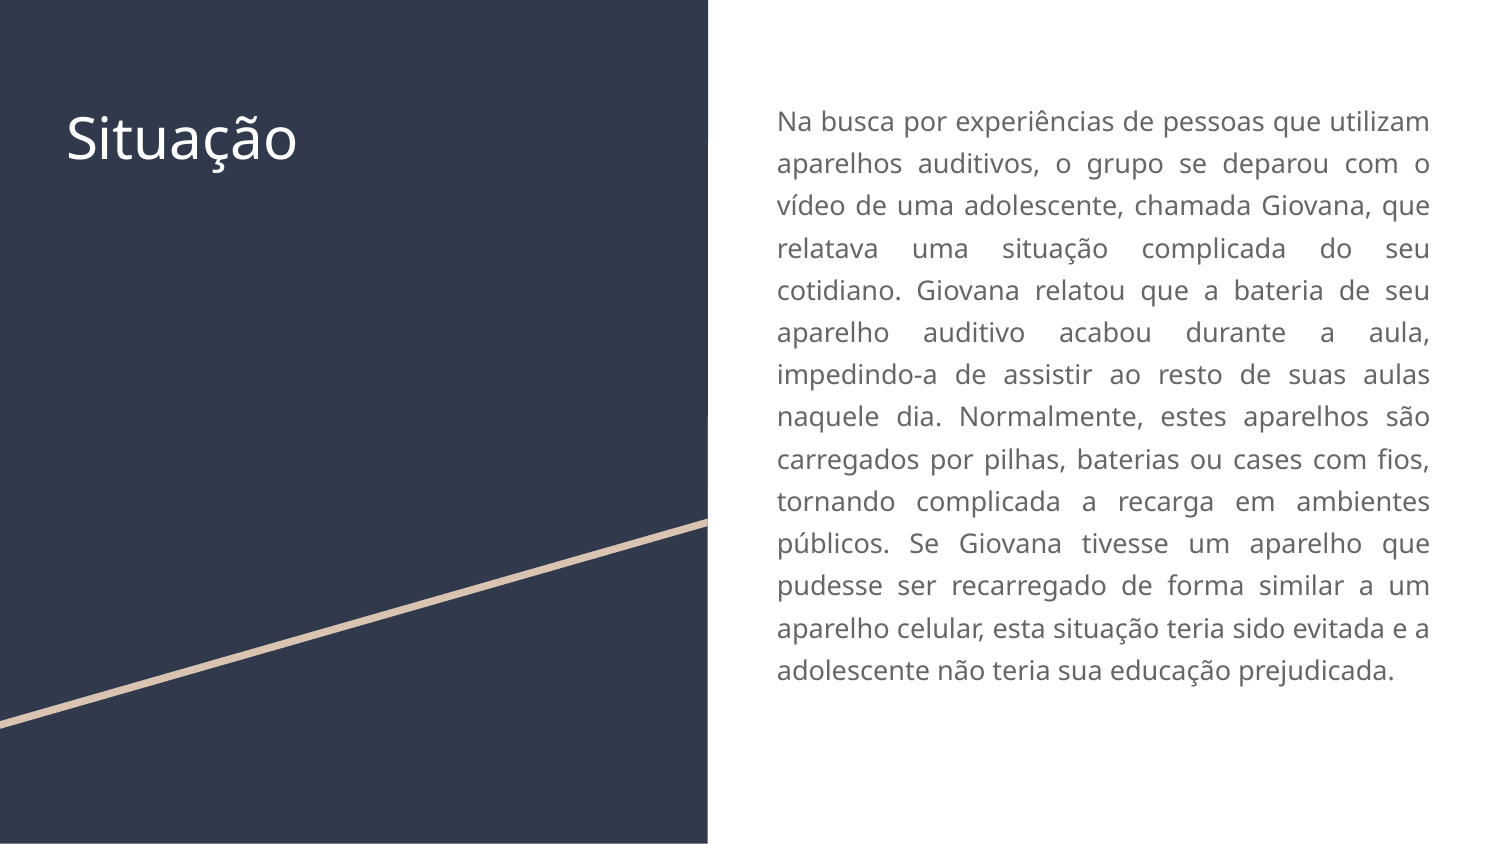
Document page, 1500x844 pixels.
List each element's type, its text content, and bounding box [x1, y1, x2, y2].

list Na busca por experiências de pessoas que utilizam aparelhos auditivos, o grupo se deparou com o vídeo de uma adolescente, chamada Giovana, que relatava uma situação complicada do seu cotidiano. Giovana relatou que a bateria de seu aparelho auditivo acabou durante a aula, impedindo-a de assistir ao resto de suas aulas naquele dia. Normalmente, estes aparelhos são carregados por pilhas, baterias ou cases com fios, tornando complicada a recarga em ambientes públicos. Se Giovana tivesse um aparelho que pudesse ser recarregado de forma similar a um aparelho celular, esta situação teria sido evitada e a adolescente não teria sua educação prejudicada. [761, 82, 1446, 755]
title Situação [51, 82, 660, 494]
